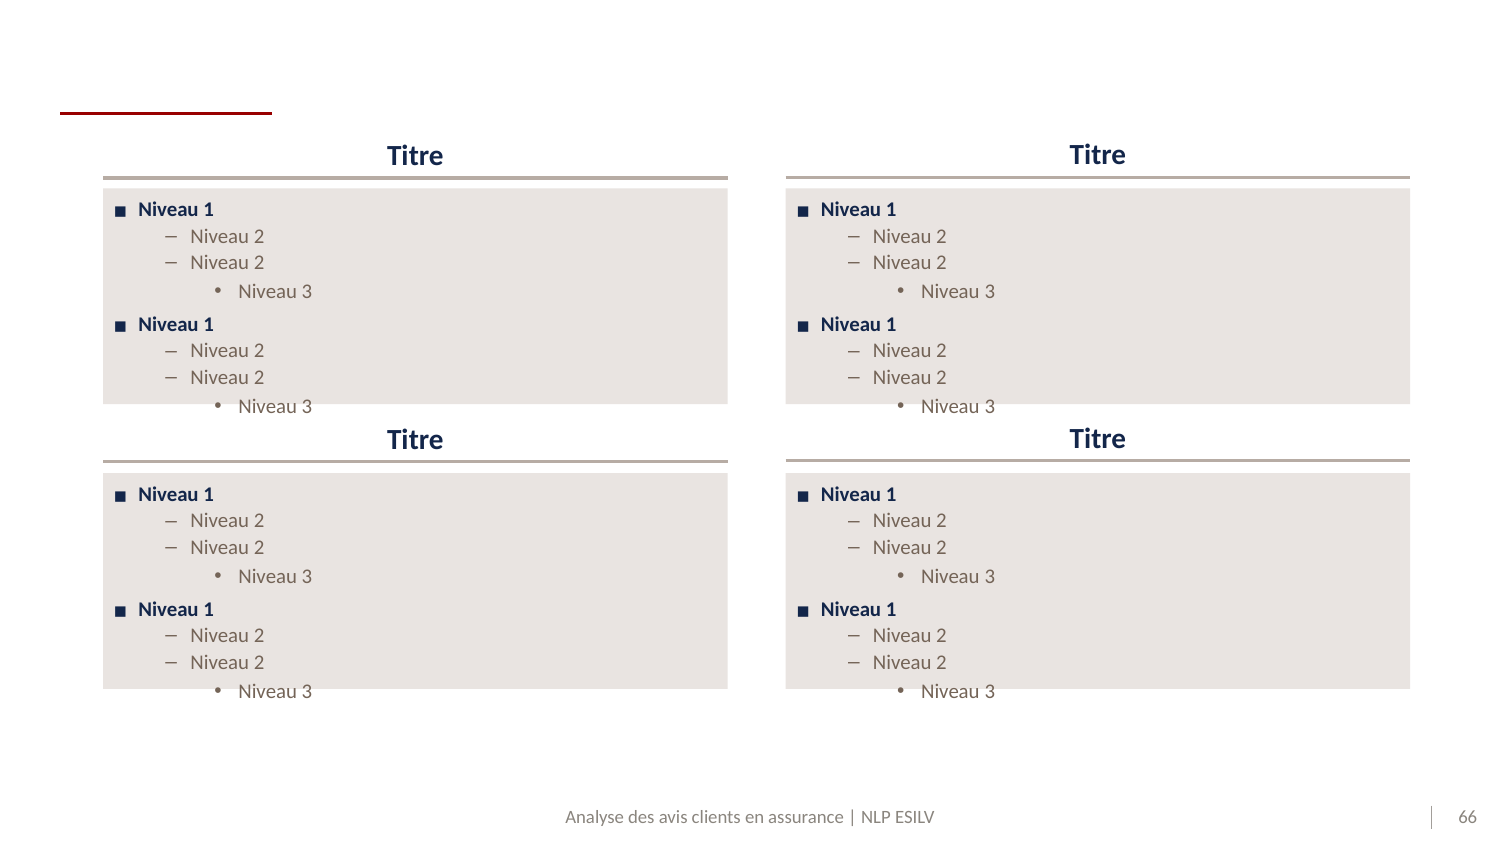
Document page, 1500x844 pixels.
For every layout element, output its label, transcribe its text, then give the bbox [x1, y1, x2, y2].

text_box Niveau 1 Niveau 2 Niveau 2 Niveau 3 Niveau 1 Niveau 2 Niveau 2 Niveau 3 [103, 473, 728, 689]
text_box Niveau 1 Niveau 2 Niveau 2 Niveau 3 Niveau 1 Niveau 2 Niveau 2 Niveau 3 [103, 188, 728, 405]
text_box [102, 422, 728, 462]
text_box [785, 421, 1411, 462]
text_box Niveau 1 Niveau 2 Niveau 2 Niveau 3 Niveau 1 Niveau 2 Niveau 2 Niveau 3 [785, 473, 1411, 689]
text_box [102, 138, 728, 179]
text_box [785, 138, 1411, 178]
text_box Niveau 1 Niveau 2 Niveau 2 Niveau 3 Niveau 1 Niveau 2 Niveau 2 Niveau 3 [785, 188, 1411, 405]
